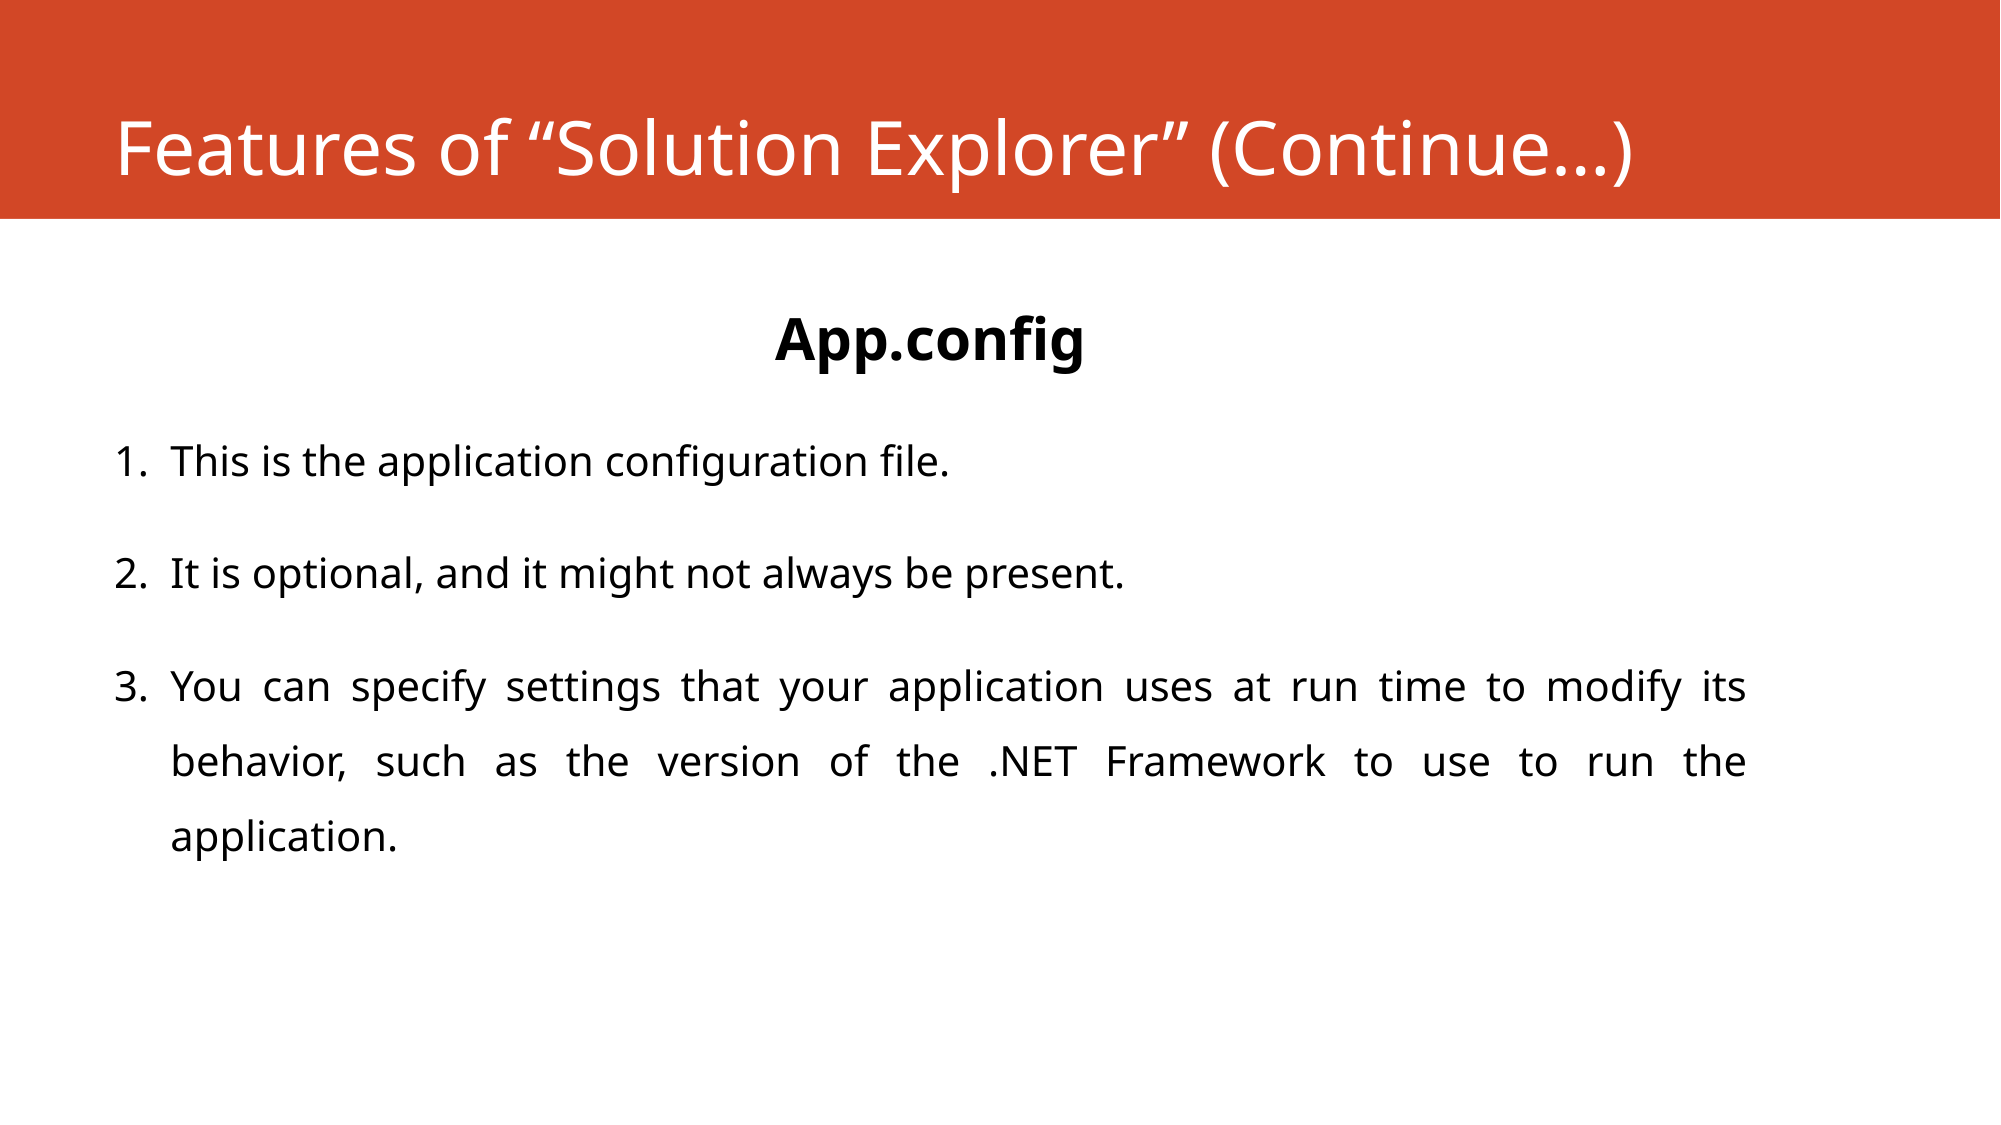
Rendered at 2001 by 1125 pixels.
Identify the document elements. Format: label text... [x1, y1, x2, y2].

list App.config This is the application configuration file. It is optional, and it might not always be present. You can specify settings that your application uses at run time to modify its behavior, such as the version of the .NET Framework to use to run the application. [99, 259, 1763, 1085]
title Features of “Solution Explorer” (Continue…) [99, 0, 1880, 199]
